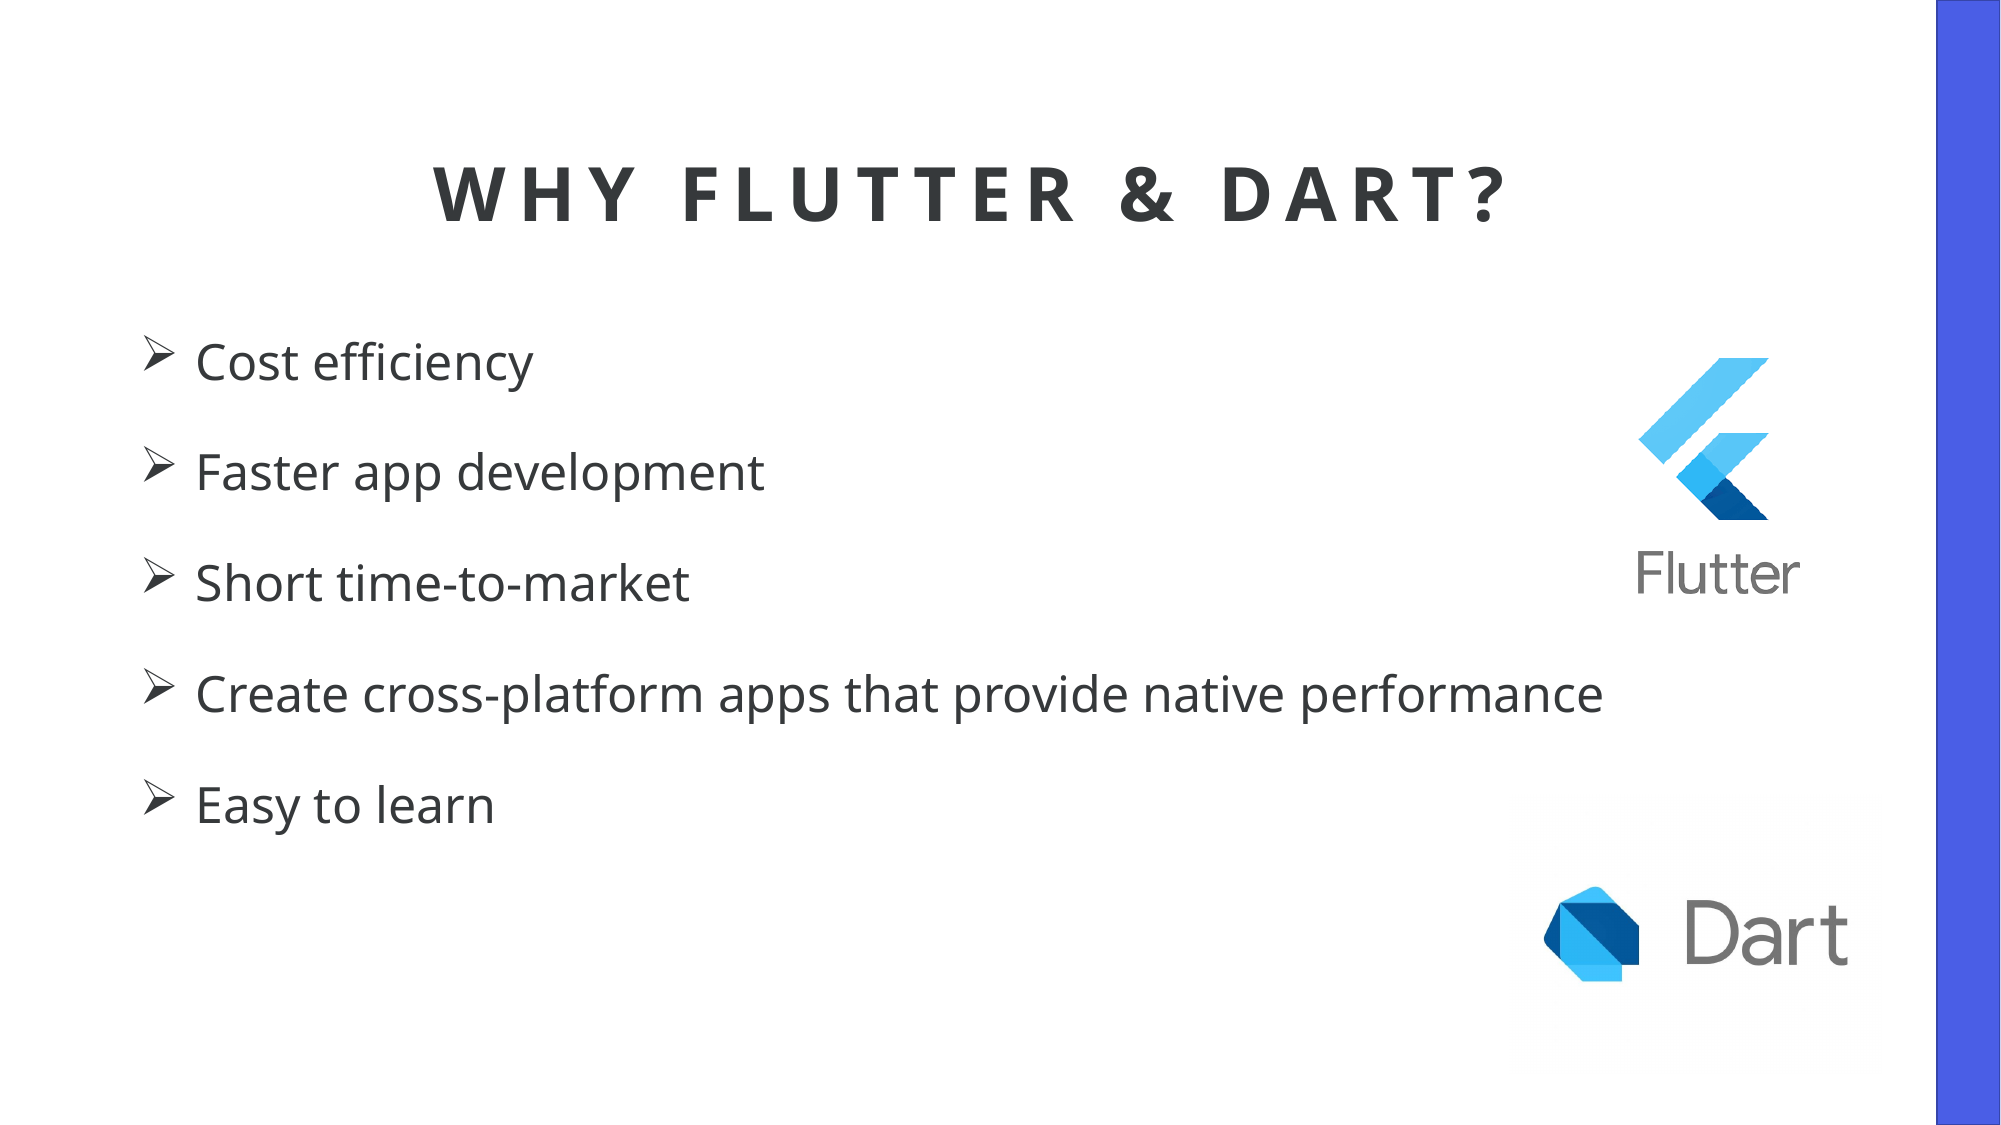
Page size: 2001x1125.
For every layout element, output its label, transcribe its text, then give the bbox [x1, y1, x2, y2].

title Why flutter & dart? [139, 143, 1800, 251]
picture [1638, 358, 1800, 594]
picture [1509, 794, 1882, 1074]
list Cost efficiency Faster app development Short time-to-market Create cross-platform apps that provide native performance Easy to learn [139, 299, 1801, 1014]
